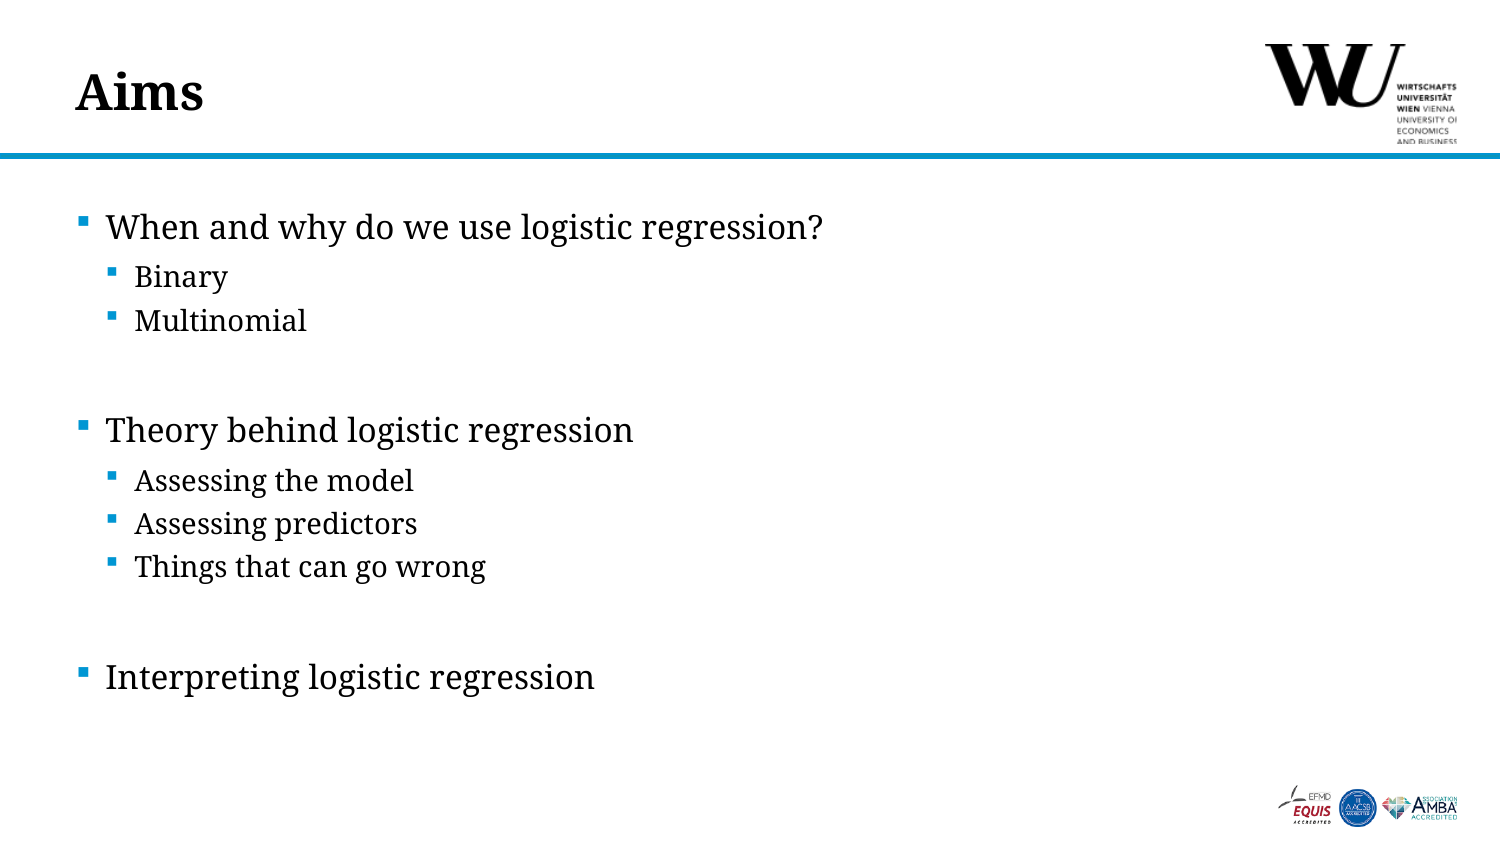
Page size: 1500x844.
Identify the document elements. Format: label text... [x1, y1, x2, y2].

list When and why do we use logistic regression? Binary Multinomial Theory behind logistic regression Assessing the model Assessing predictors Things that can go wrong Interpreting logistic regression [75, 198, 1349, 768]
picture [1278, 785, 1457, 827]
title Aims [75, 27, 1198, 155]
